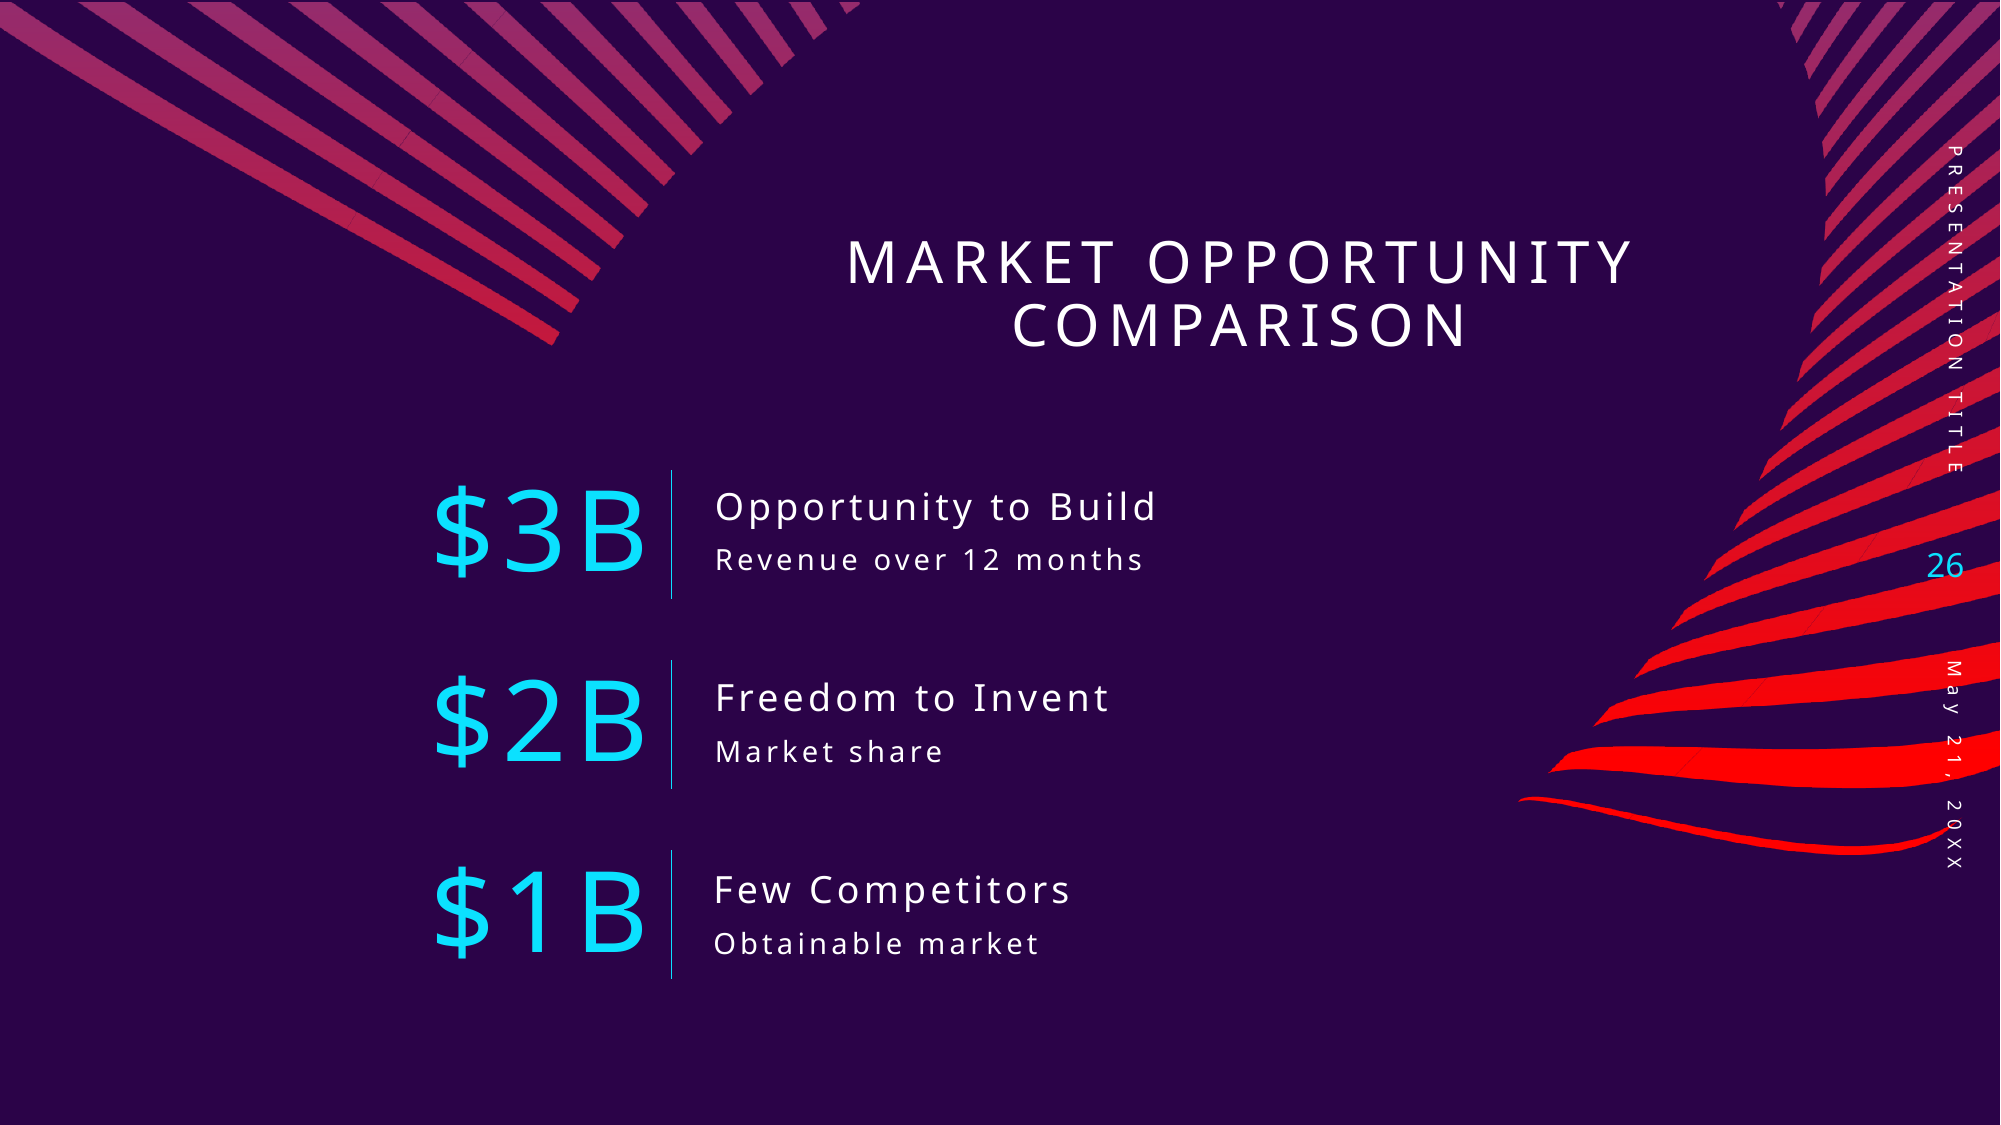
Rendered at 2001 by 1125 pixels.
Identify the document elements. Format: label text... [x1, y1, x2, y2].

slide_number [1925, 645, 1986, 1080]
title Market opportunity comparison [825, 226, 1662, 377]
list $2B [415, 636, 709, 813]
list $3B [415, 446, 709, 623]
list $1B [415, 827, 709, 1004]
footer PRESENTATION TITLE [1926, 33, 1987, 489]
slide_number 26 [1889, 519, 1980, 615]
list Few Competitors [698, 864, 1296, 921]
list Market share​ [699, 729, 1298, 809]
list Opportunity to Build [699, 480, 1298, 538]
list Freedom to Invent [699, 672, 1298, 729]
picture [0, 0, 2000, 1125]
list Obtainable market​ [698, 921, 1296, 1001]
list Revenue over 12 months​ [699, 538, 1298, 618]
